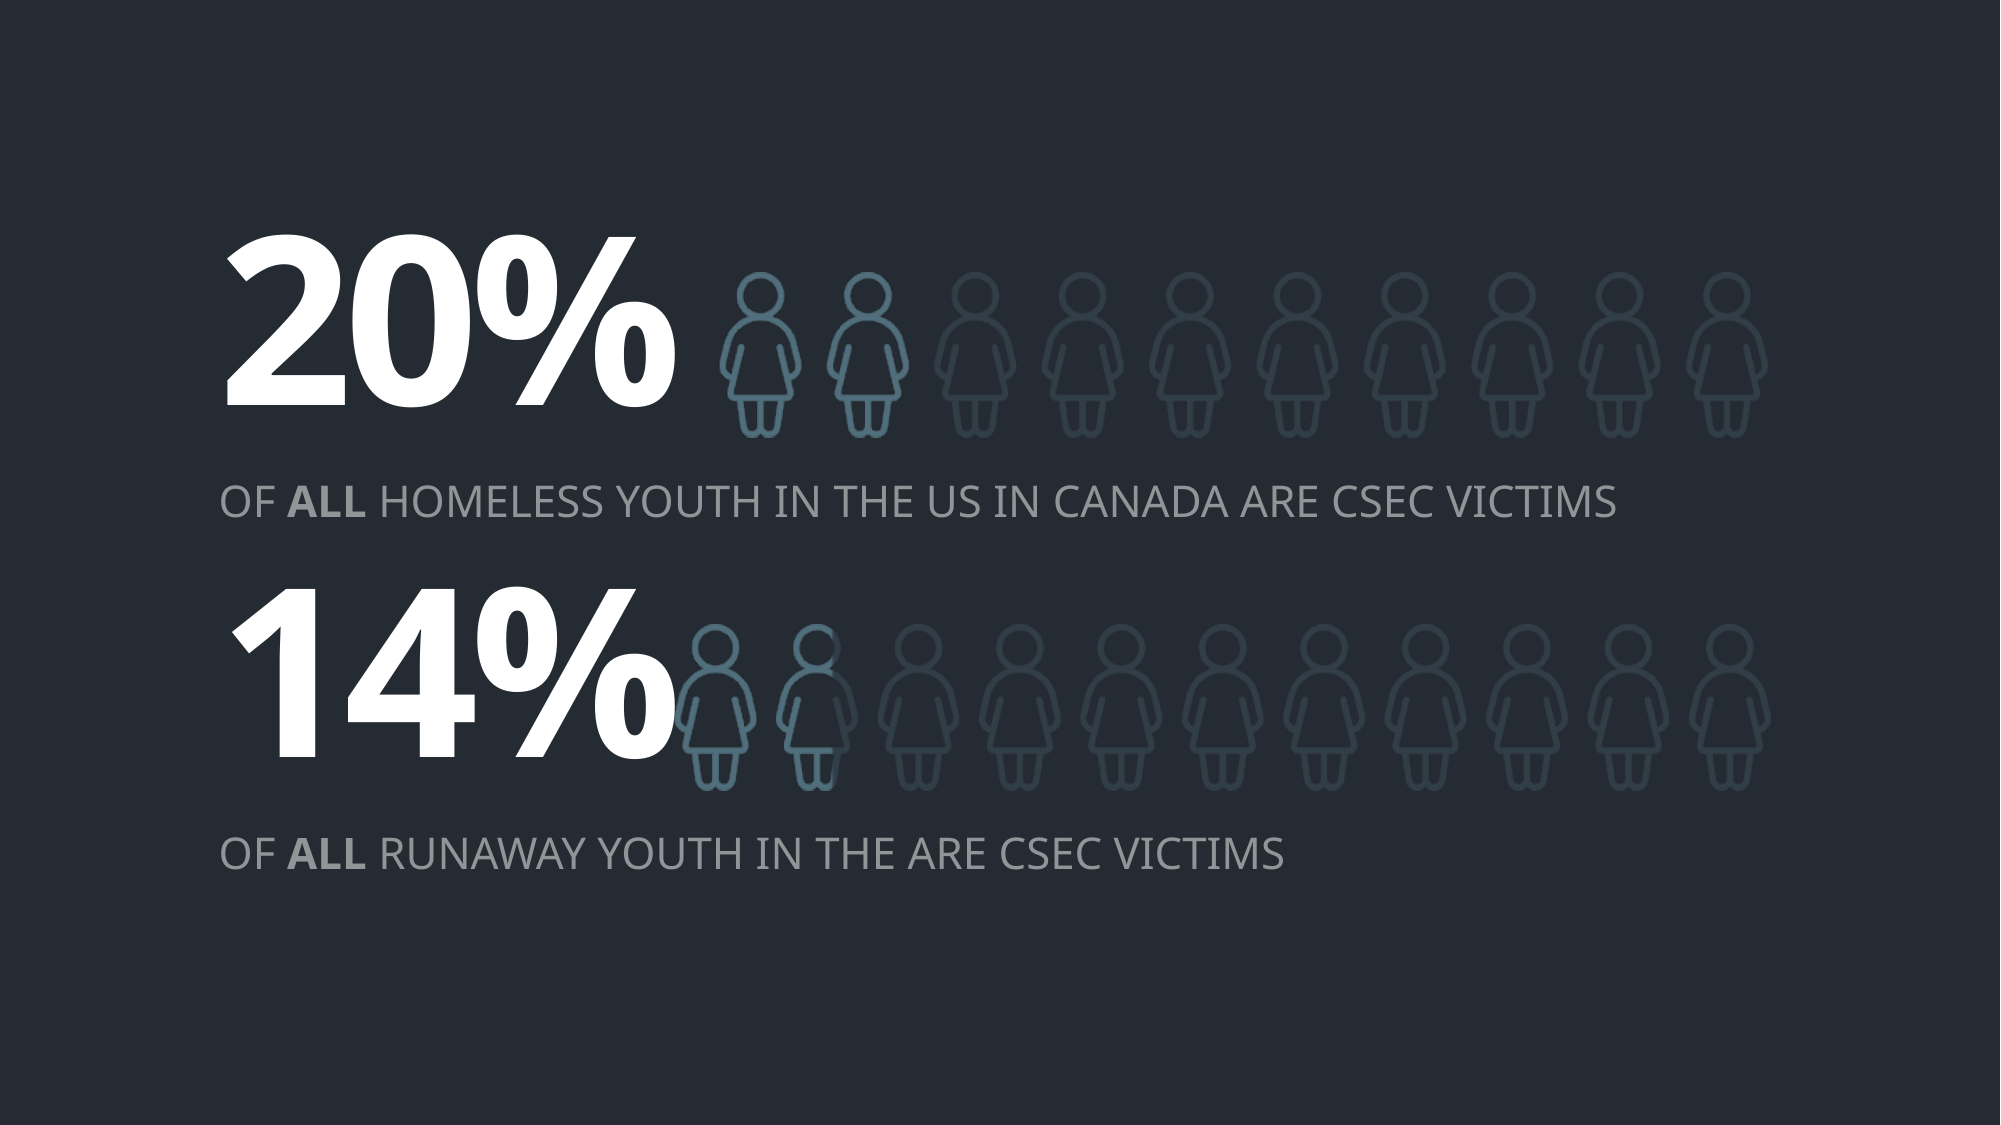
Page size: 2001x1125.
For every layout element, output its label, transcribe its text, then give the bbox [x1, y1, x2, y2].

text_box OF ALL HOMELESS YOUTH IN THE US IN CANADA ARE CSEC VICTIMS [218, 464, 1812, 500]
picture [664, 624, 1781, 791]
text_box OF ALL RUNAWAY YOUTH IN THE ARE CSEC VICTIMS [218, 817, 1812, 853]
text_box 14% [218, 539, 697, 791]
text_box 20% [218, 187, 739, 438]
picture [707, 272, 1781, 439]
